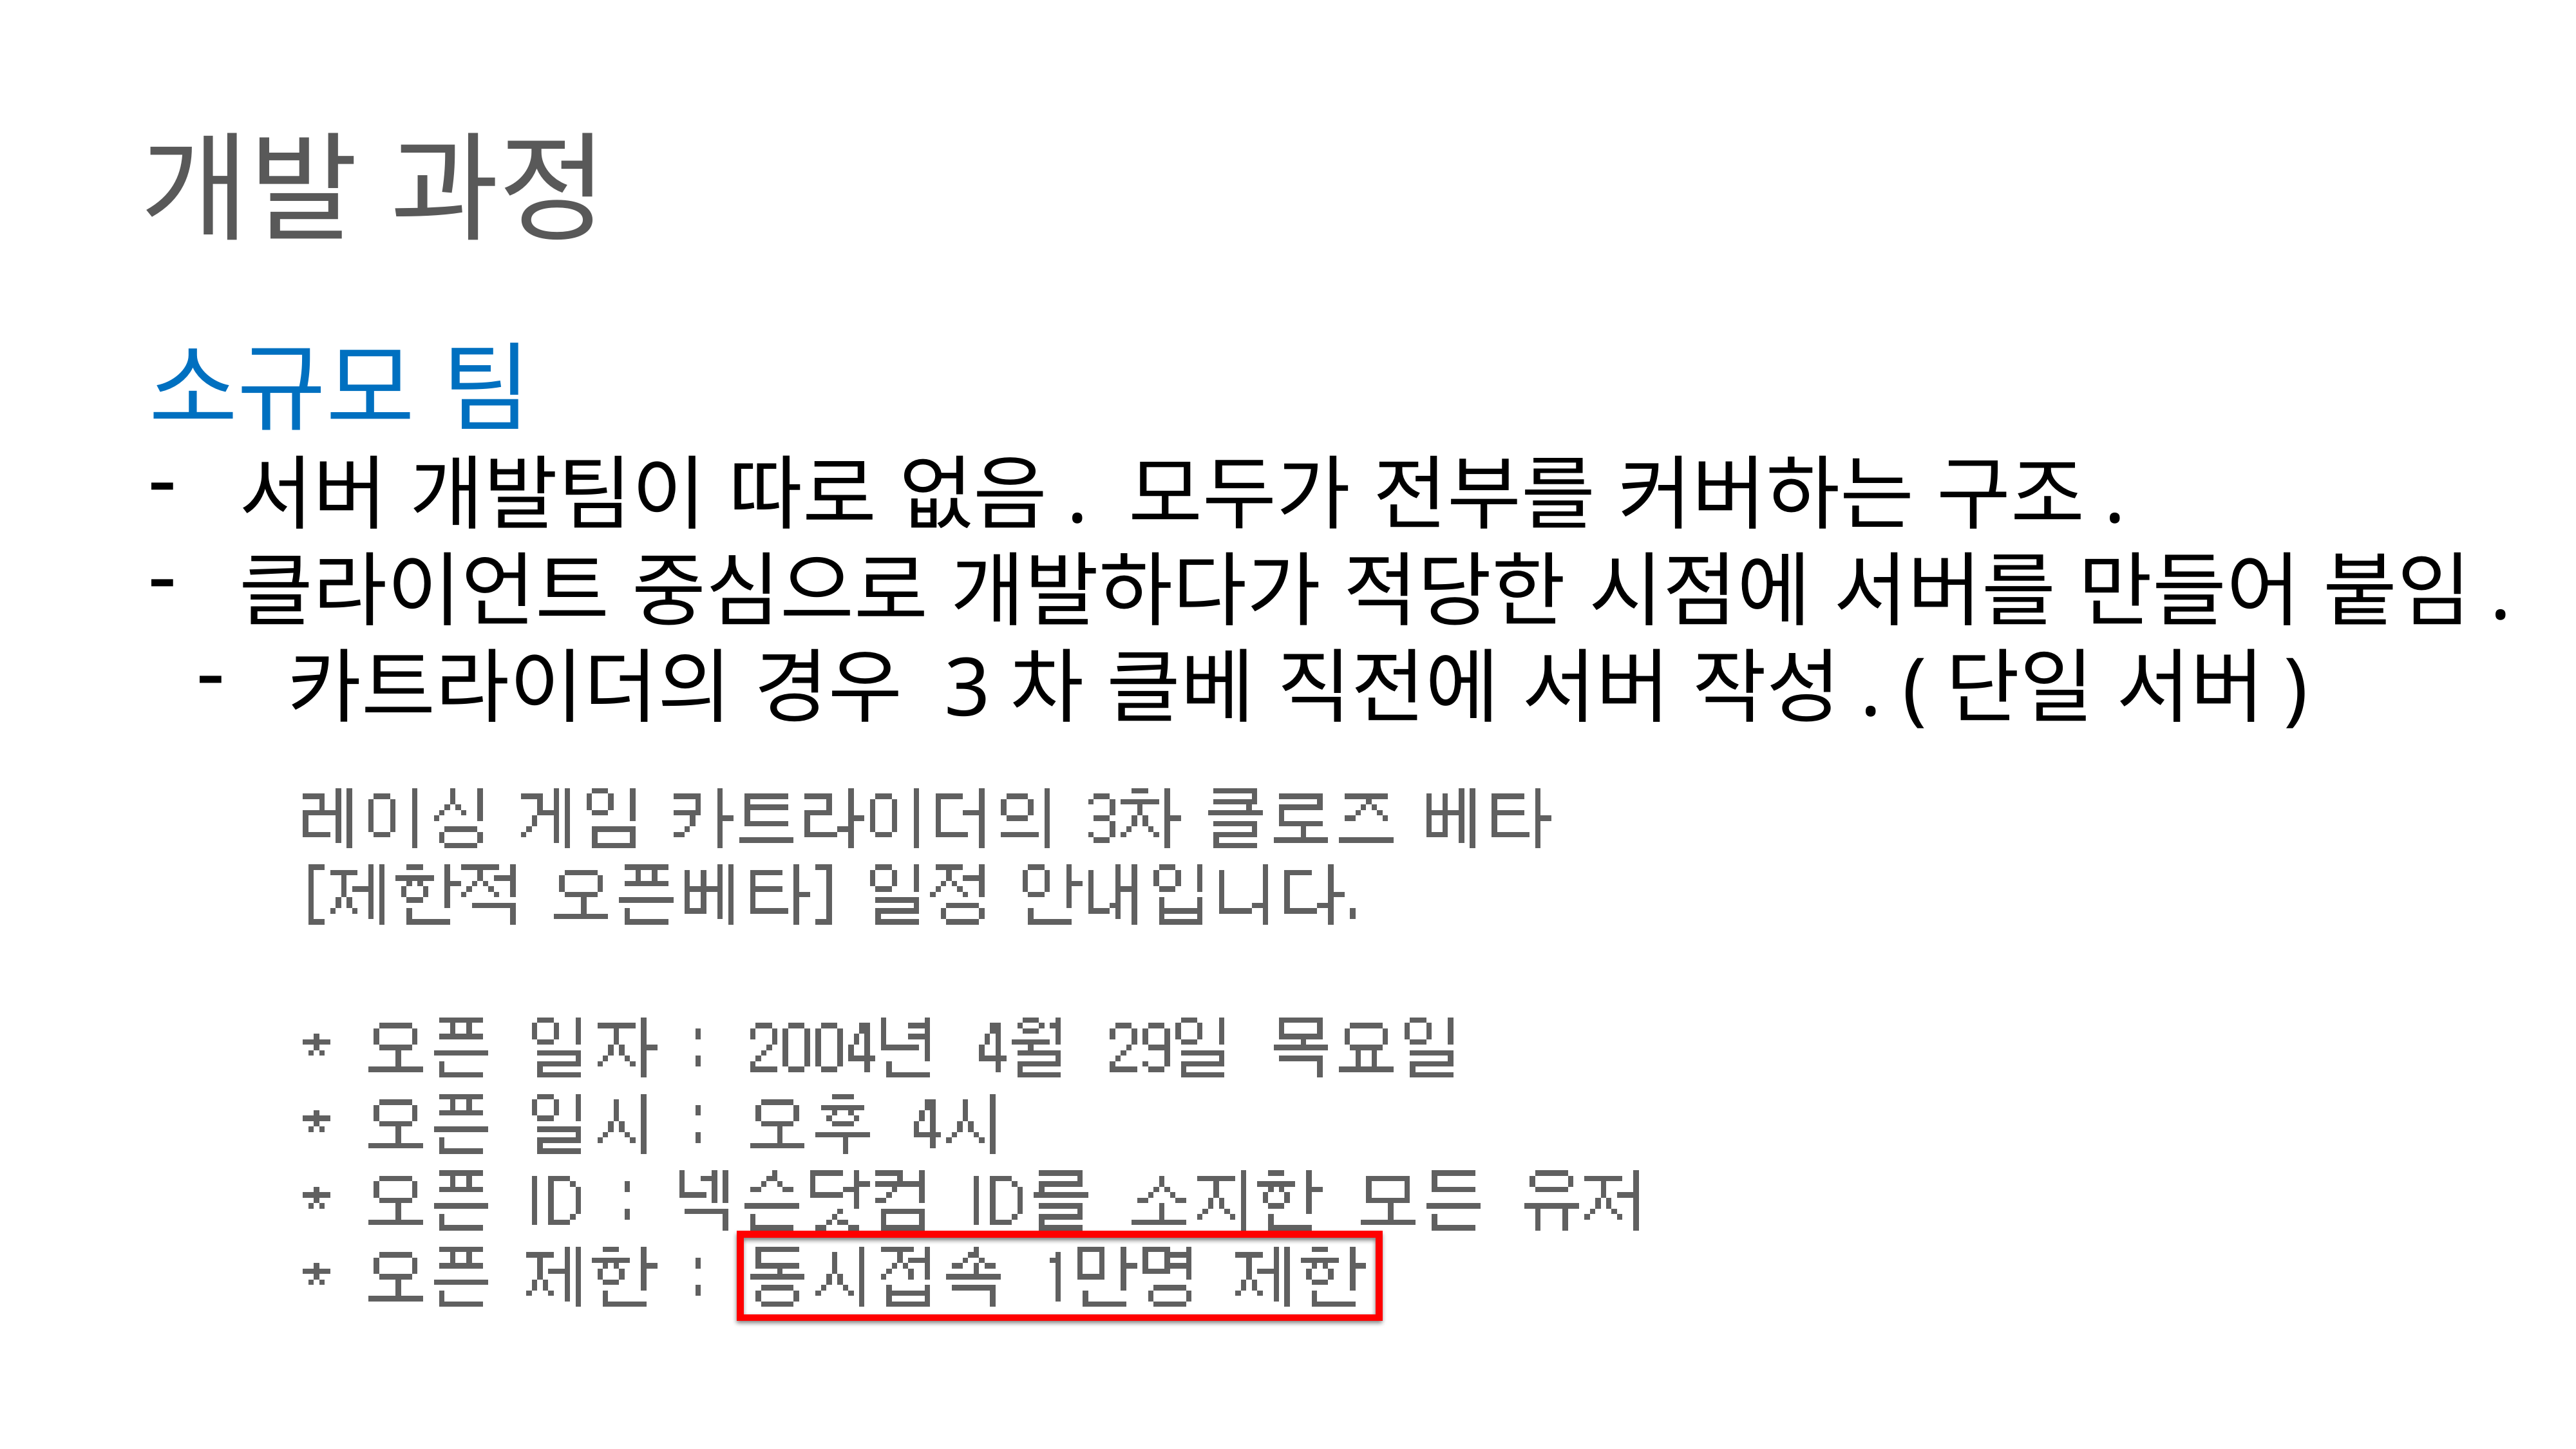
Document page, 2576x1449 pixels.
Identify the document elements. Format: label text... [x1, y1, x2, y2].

text_box 소규모 팀 서버 개발팀이 따로 없음. 모두가 전부를 커버하는 구조. 클라이언트 중심으로 개발하다가 적당한 시점에 서버를 만들어 붙임. 카트라이더의 경우 3차 클베 직전에 서버 작성. (단일 서버) [139, 321, 2460, 1356]
text_box 개발 과정 [131, 108, 618, 260]
picture [270, 739, 1694, 1356]
